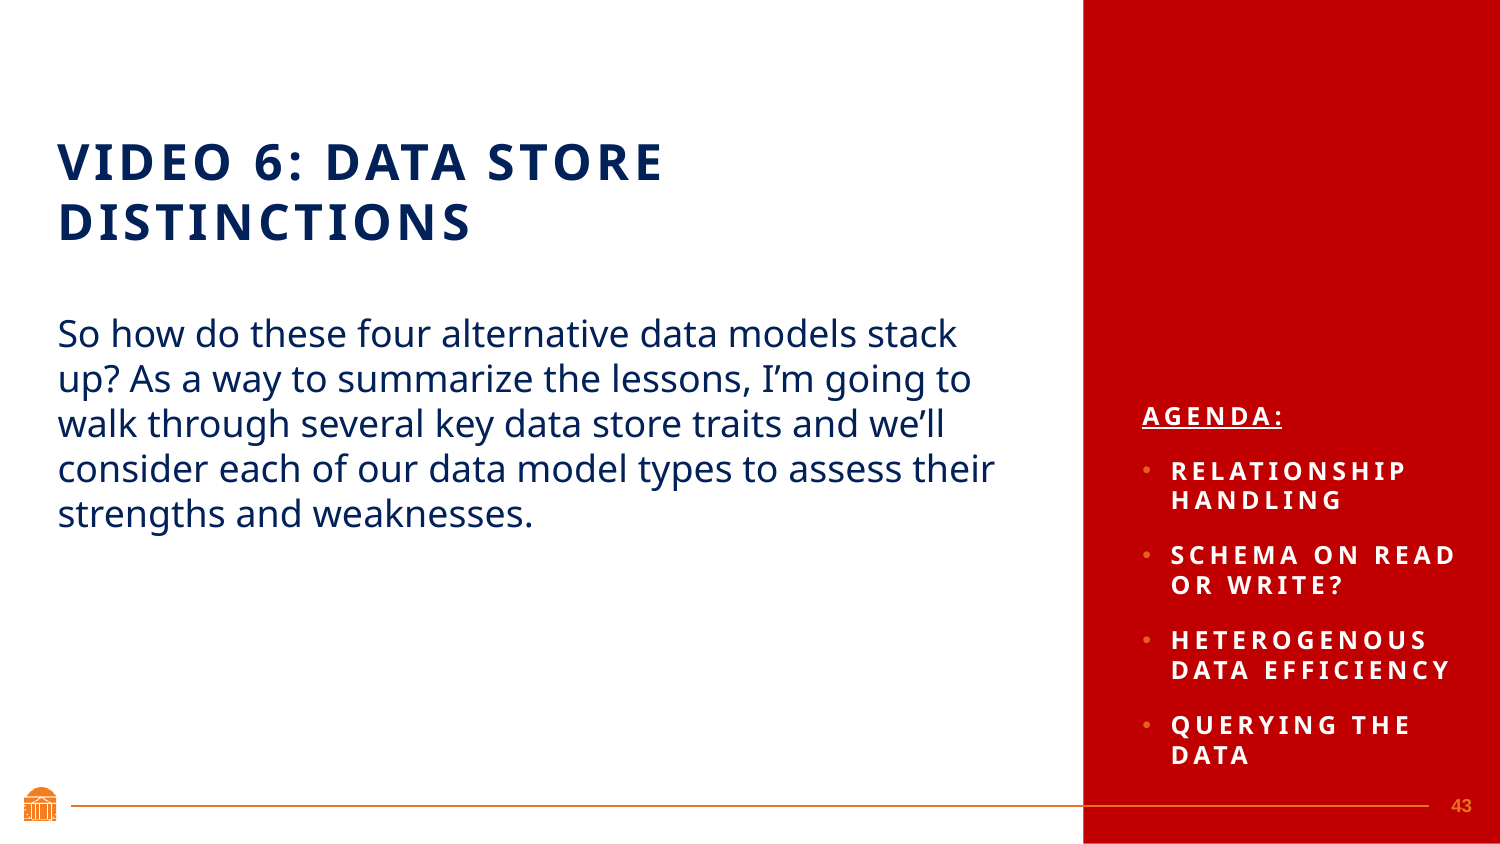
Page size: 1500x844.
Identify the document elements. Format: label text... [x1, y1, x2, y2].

list Agenda: Relationship Handling Schema on Read or Write? Heterogenous Data Efficiency Querying the Data [1127, 216, 1479, 777]
title Video 6: Data Store Distinctions [57, 93, 1020, 288]
list So how do these four alternative data models stack up? As a way to summarize the lessons, I’m going to walk through several key data store traits and we’ll consider each of our data model types to assess their strengths and weaknesses. [57, 302, 1020, 751]
